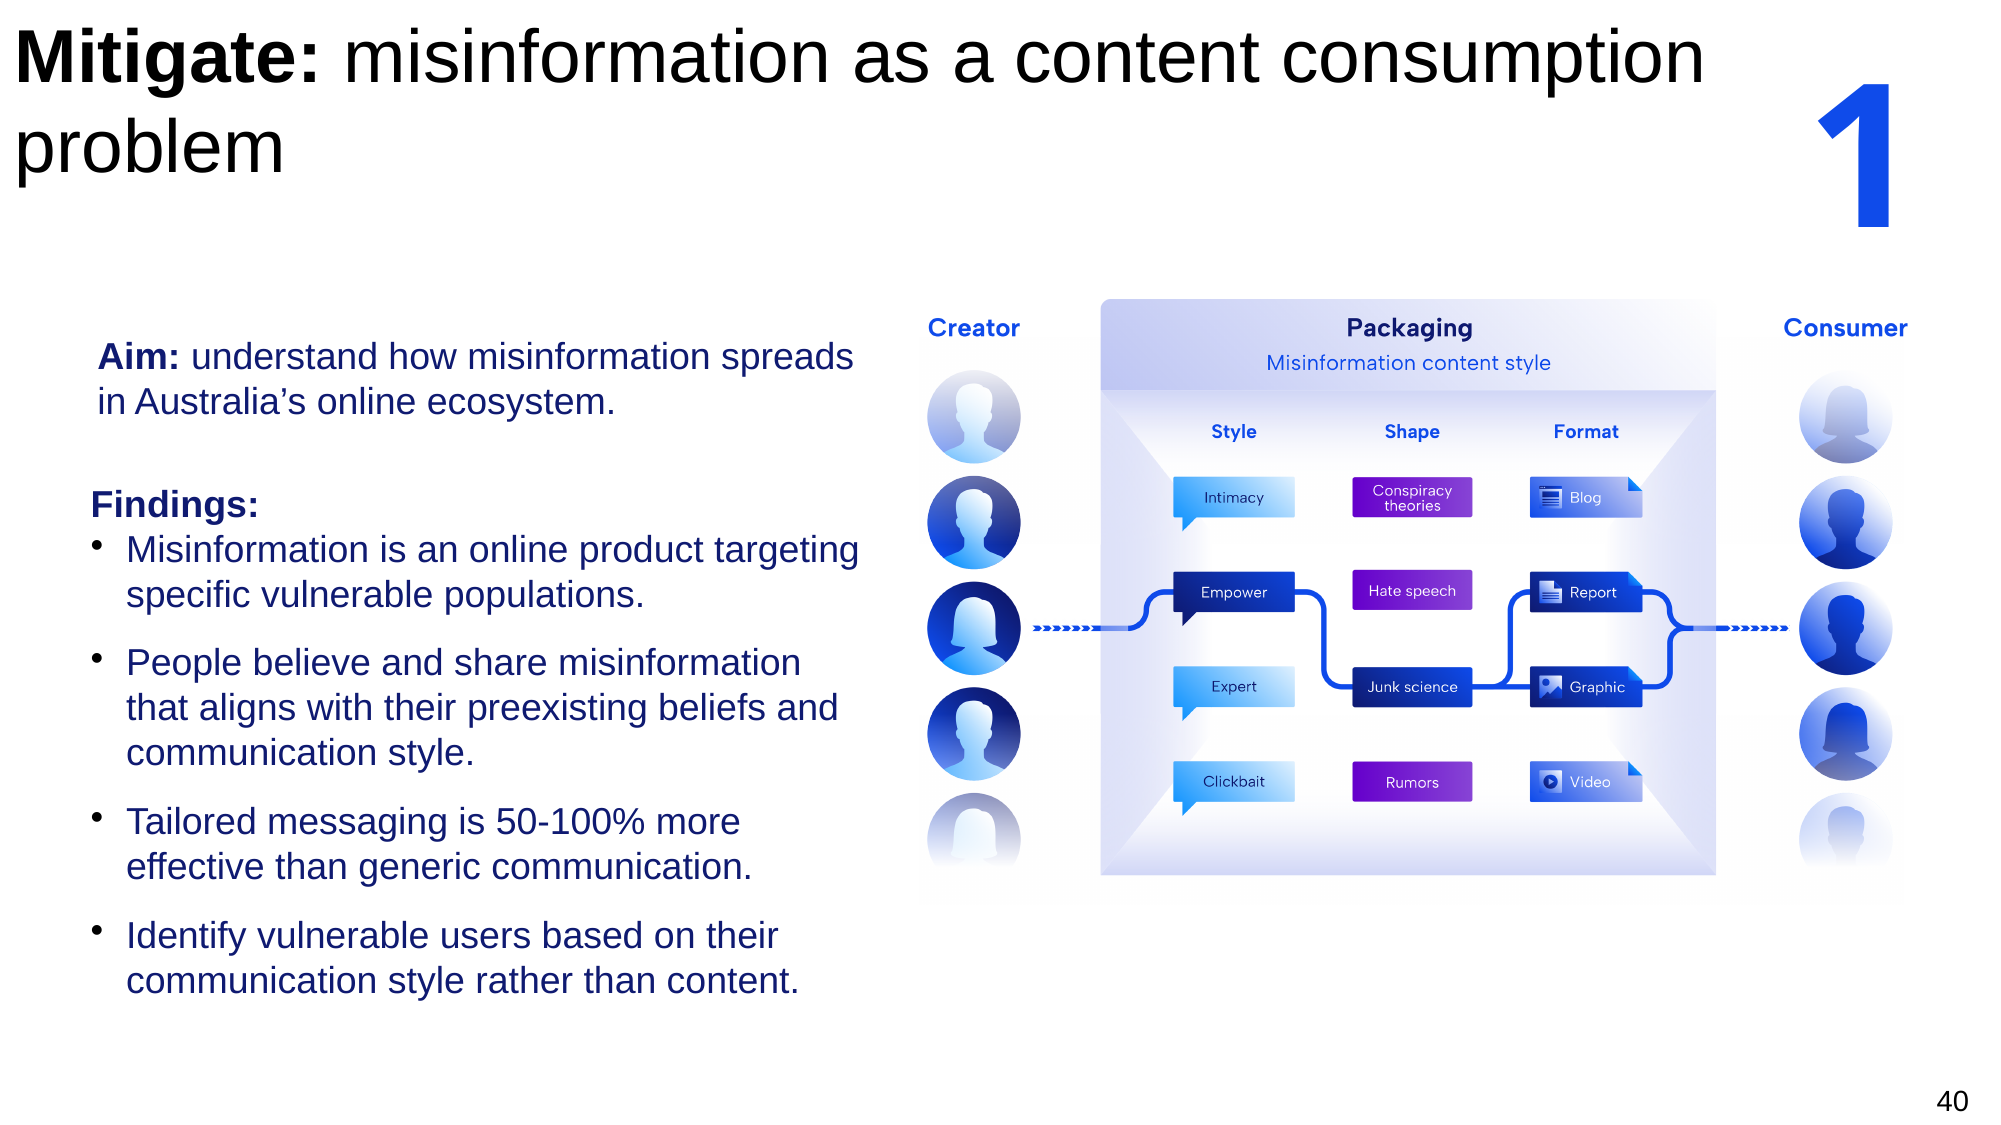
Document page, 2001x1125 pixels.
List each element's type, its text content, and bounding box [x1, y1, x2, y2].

picture [919, 299, 1908, 905]
text_box Aim: understand how misinformation spreads in Australia’s online ecosystem. [82, 325, 886, 437]
text_box Findings: Misinformation is an online product targeting specific vulnerable populations. People believe and share misinformation that aligns with their preexisting beliefs and communication style. Tailored messaging is 50-100% more effective than generic communication. Identify vulnerable users based on their communication style rather than content. [75, 472, 886, 1002]
text_box 1 [1658, 20, 1936, 276]
text_box Mitigate: misinformation as a content consumption problem [0, 0, 1737, 183]
